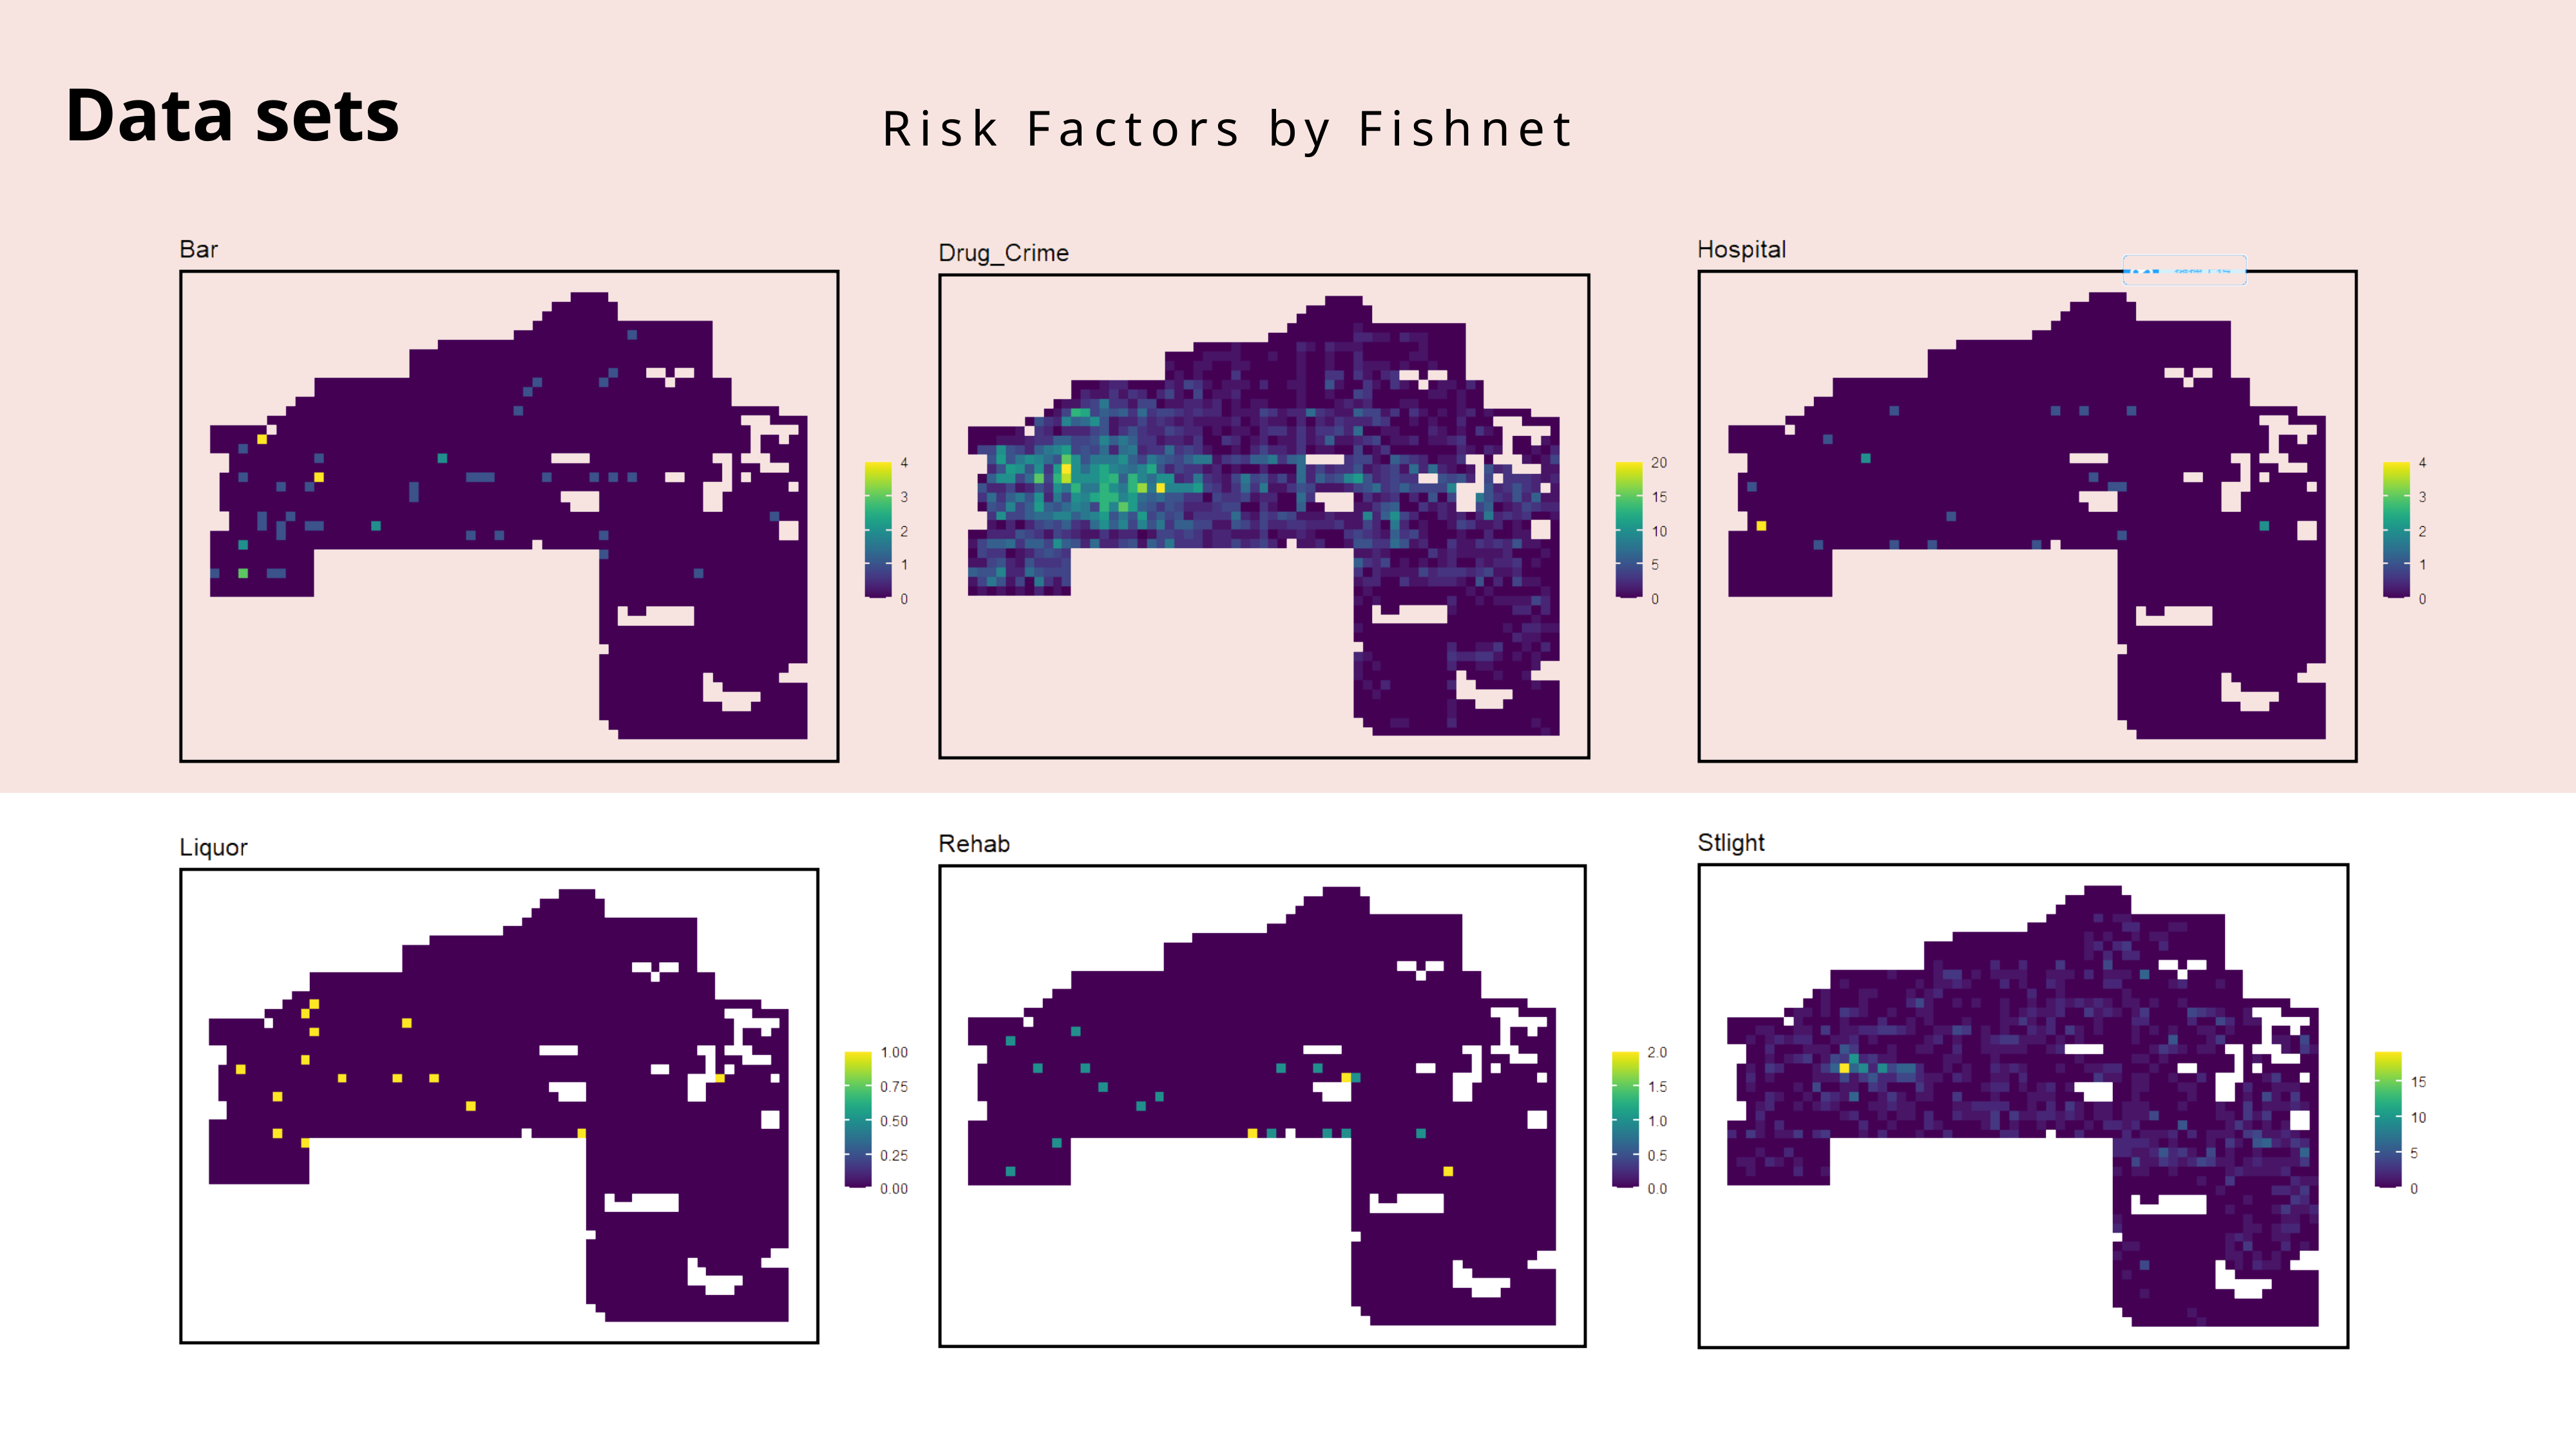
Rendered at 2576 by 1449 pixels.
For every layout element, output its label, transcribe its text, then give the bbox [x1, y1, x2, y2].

text_box [0, 0, 2576, 793]
picture [167, 225, 2434, 1363]
text_box Risk Factors by Fishnet [872, 93, 1703, 161]
text_box Data sets [53, 64, 653, 160]
